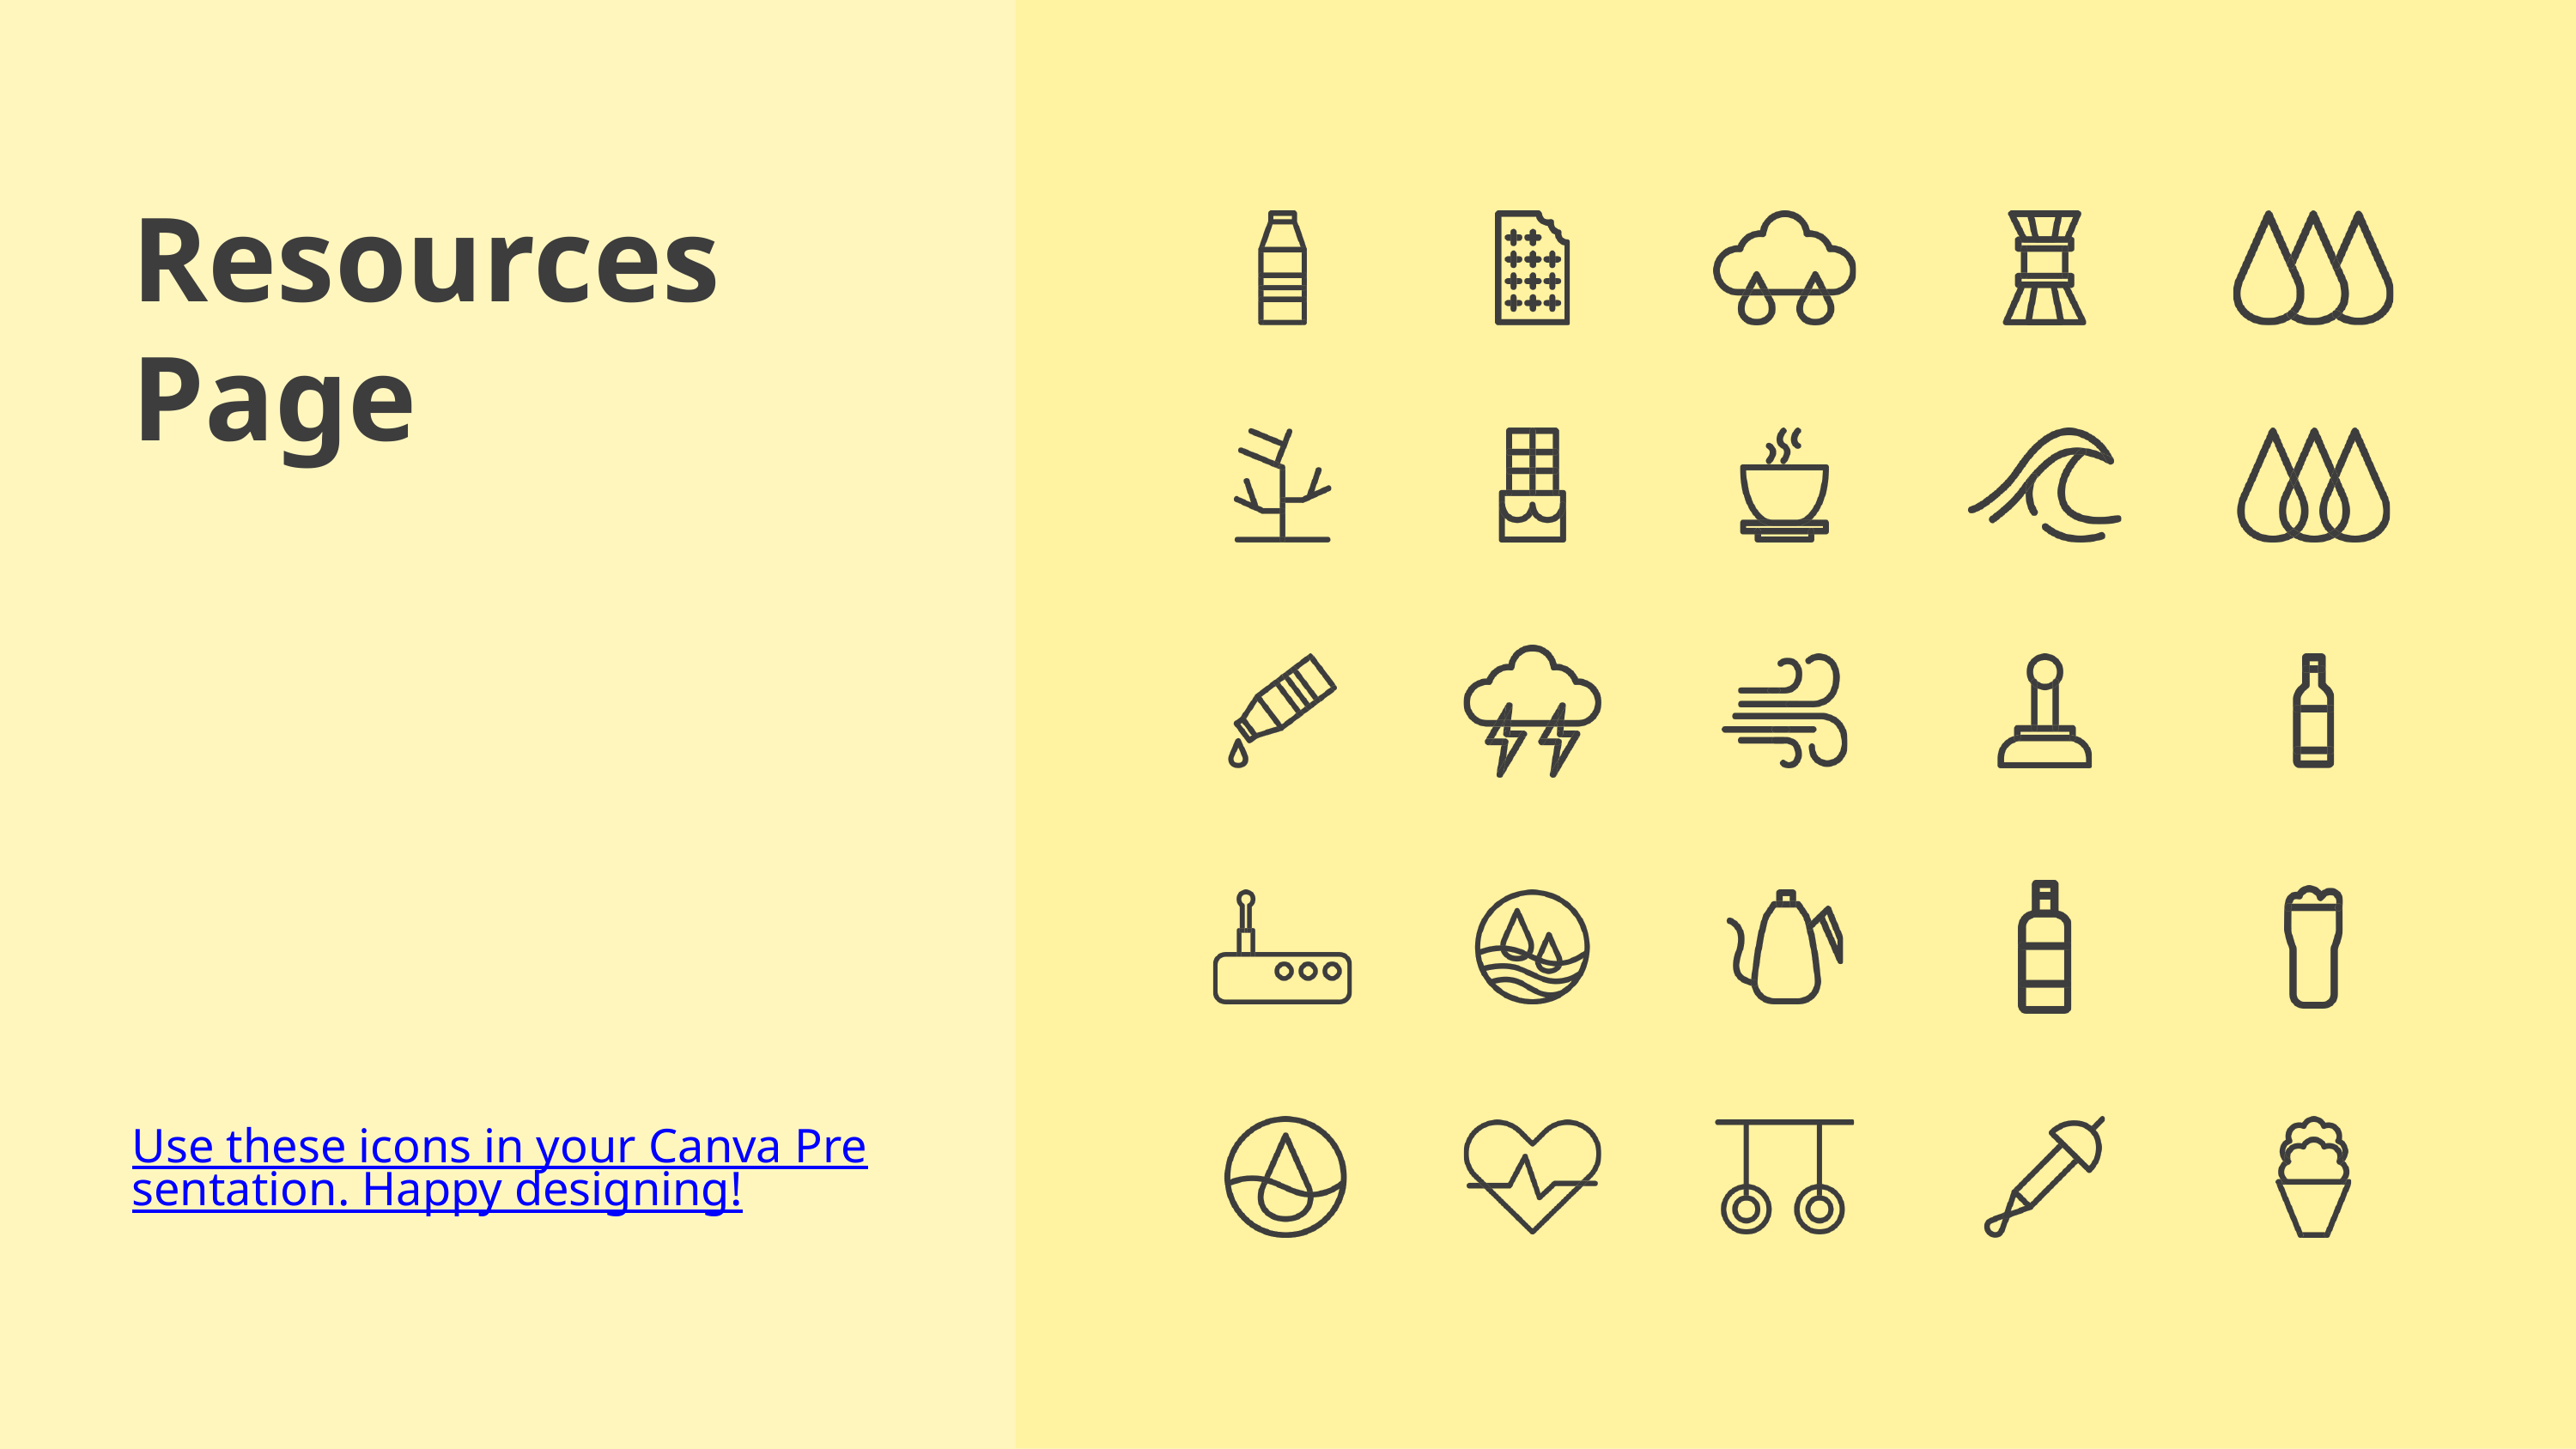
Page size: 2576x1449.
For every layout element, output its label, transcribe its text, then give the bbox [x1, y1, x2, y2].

text_box [2233, 210, 2394, 325]
text_box [2002, 210, 2087, 325]
text_box [1015, 0, 2576, 1449]
text_box [1212, 889, 1352, 1004]
text_box [1233, 427, 1332, 543]
text_box [1967, 427, 2122, 543]
text_box [1726, 889, 1844, 1004]
text_box Resources Page [131, 185, 845, 465]
text_box [2293, 653, 2335, 768]
text_box [1722, 653, 1848, 768]
text_box Use these icons in your Canva Presentation. Happy designing! [131, 1119, 871, 1179]
text_box [1228, 653, 1337, 768]
text_box [1467, 889, 1597, 1004]
text_box [1258, 210, 1307, 325]
text_box [2237, 427, 2391, 543]
text_box [1997, 653, 2093, 768]
text_box [2018, 880, 2072, 1014]
text_box [1463, 1119, 1601, 1234]
text_box [1740, 427, 1829, 543]
text_box [1984, 1116, 2105, 1238]
text_box [1713, 210, 1856, 325]
text_box [1498, 427, 1566, 543]
text_box [1463, 645, 1601, 778]
text_box [2284, 885, 2343, 1009]
text_box [1495, 210, 1571, 325]
text_box [2275, 1116, 2352, 1238]
text_box [1715, 1119, 1855, 1234]
text_box [1217, 1116, 1348, 1238]
